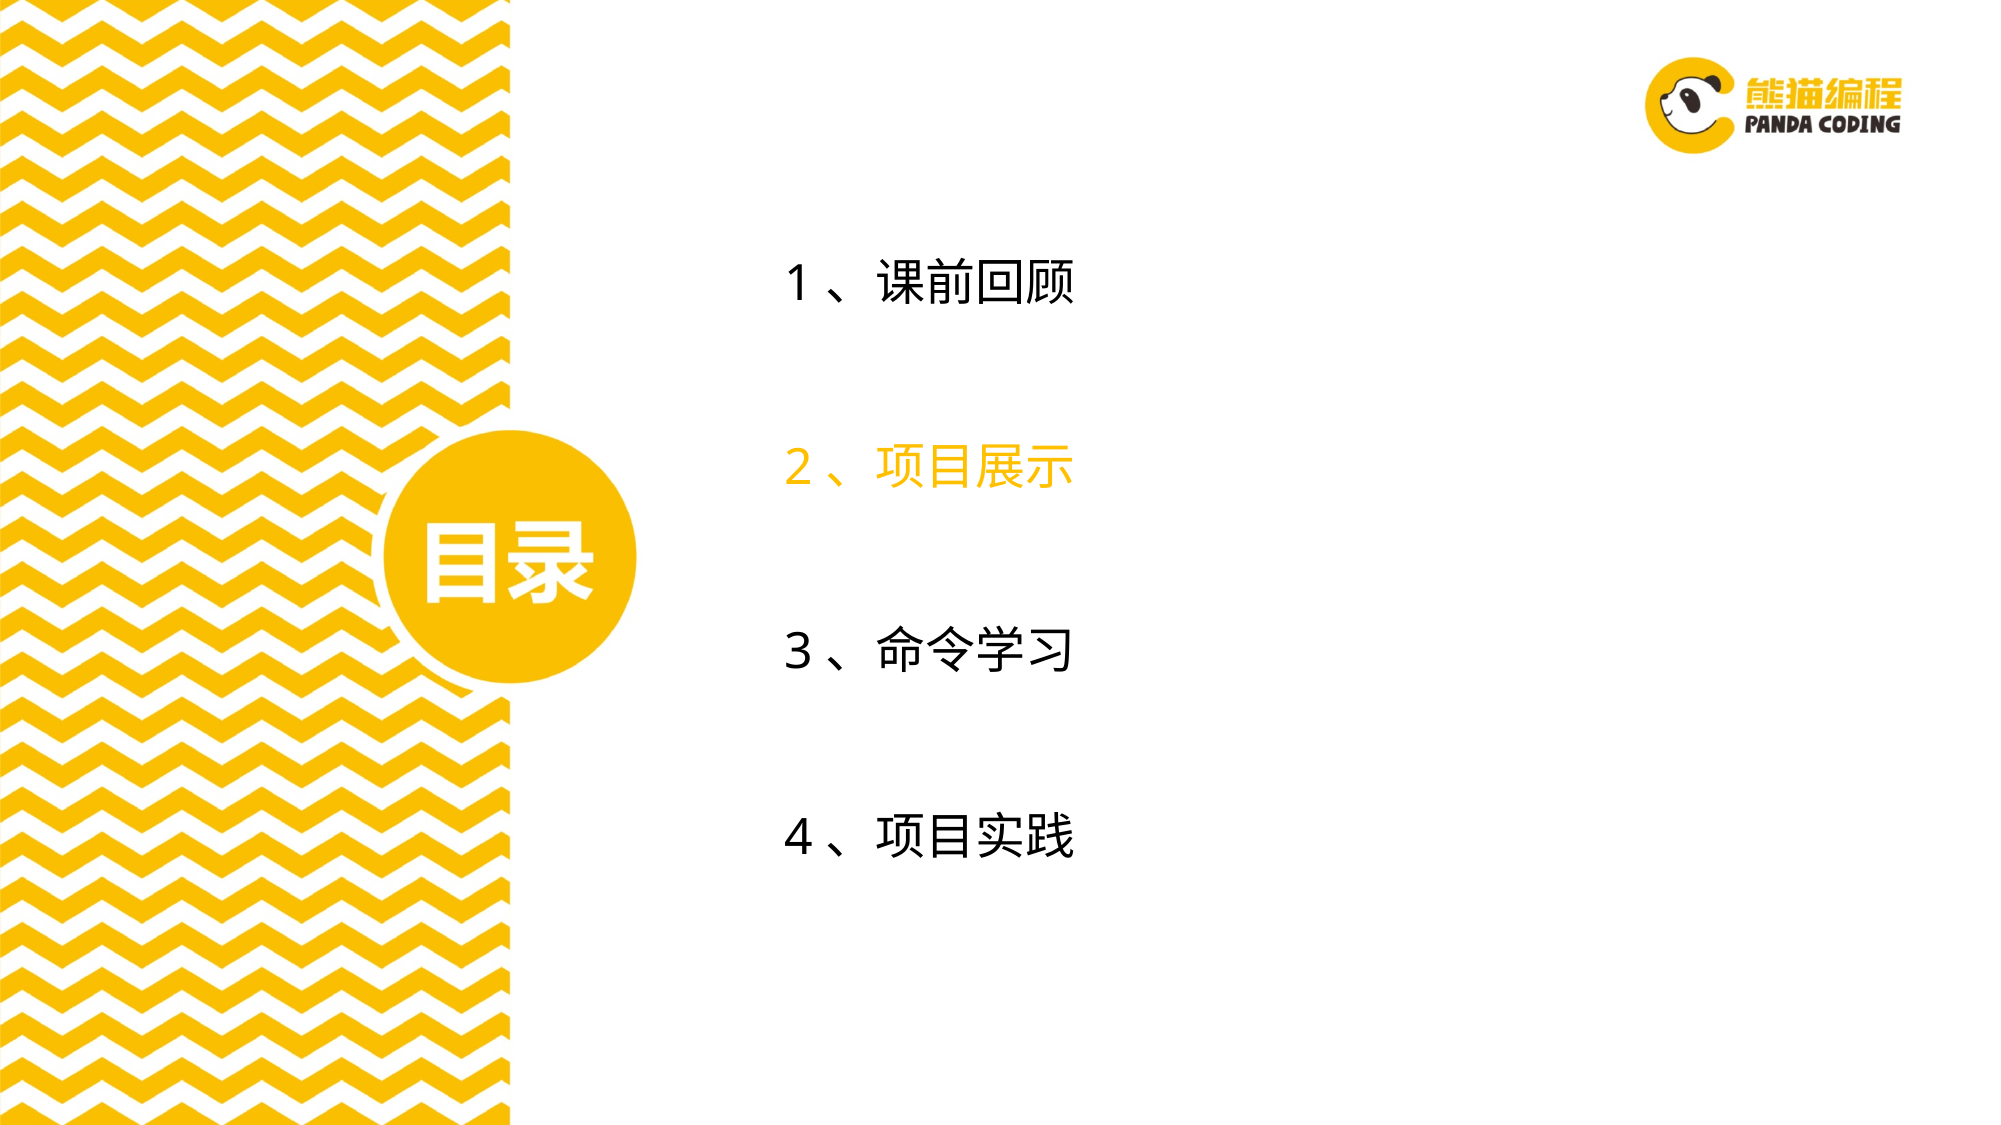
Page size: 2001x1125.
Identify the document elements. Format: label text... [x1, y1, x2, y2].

text_box 3、命令学习 [769, 611, 1659, 686]
text_box 1、课前回顾 [769, 243, 1659, 318]
picture [0, 0, 2001, 1125]
text_box 2、项目展示 [769, 427, 1659, 502]
text_box 4、项目实践 [769, 797, 1659, 873]
